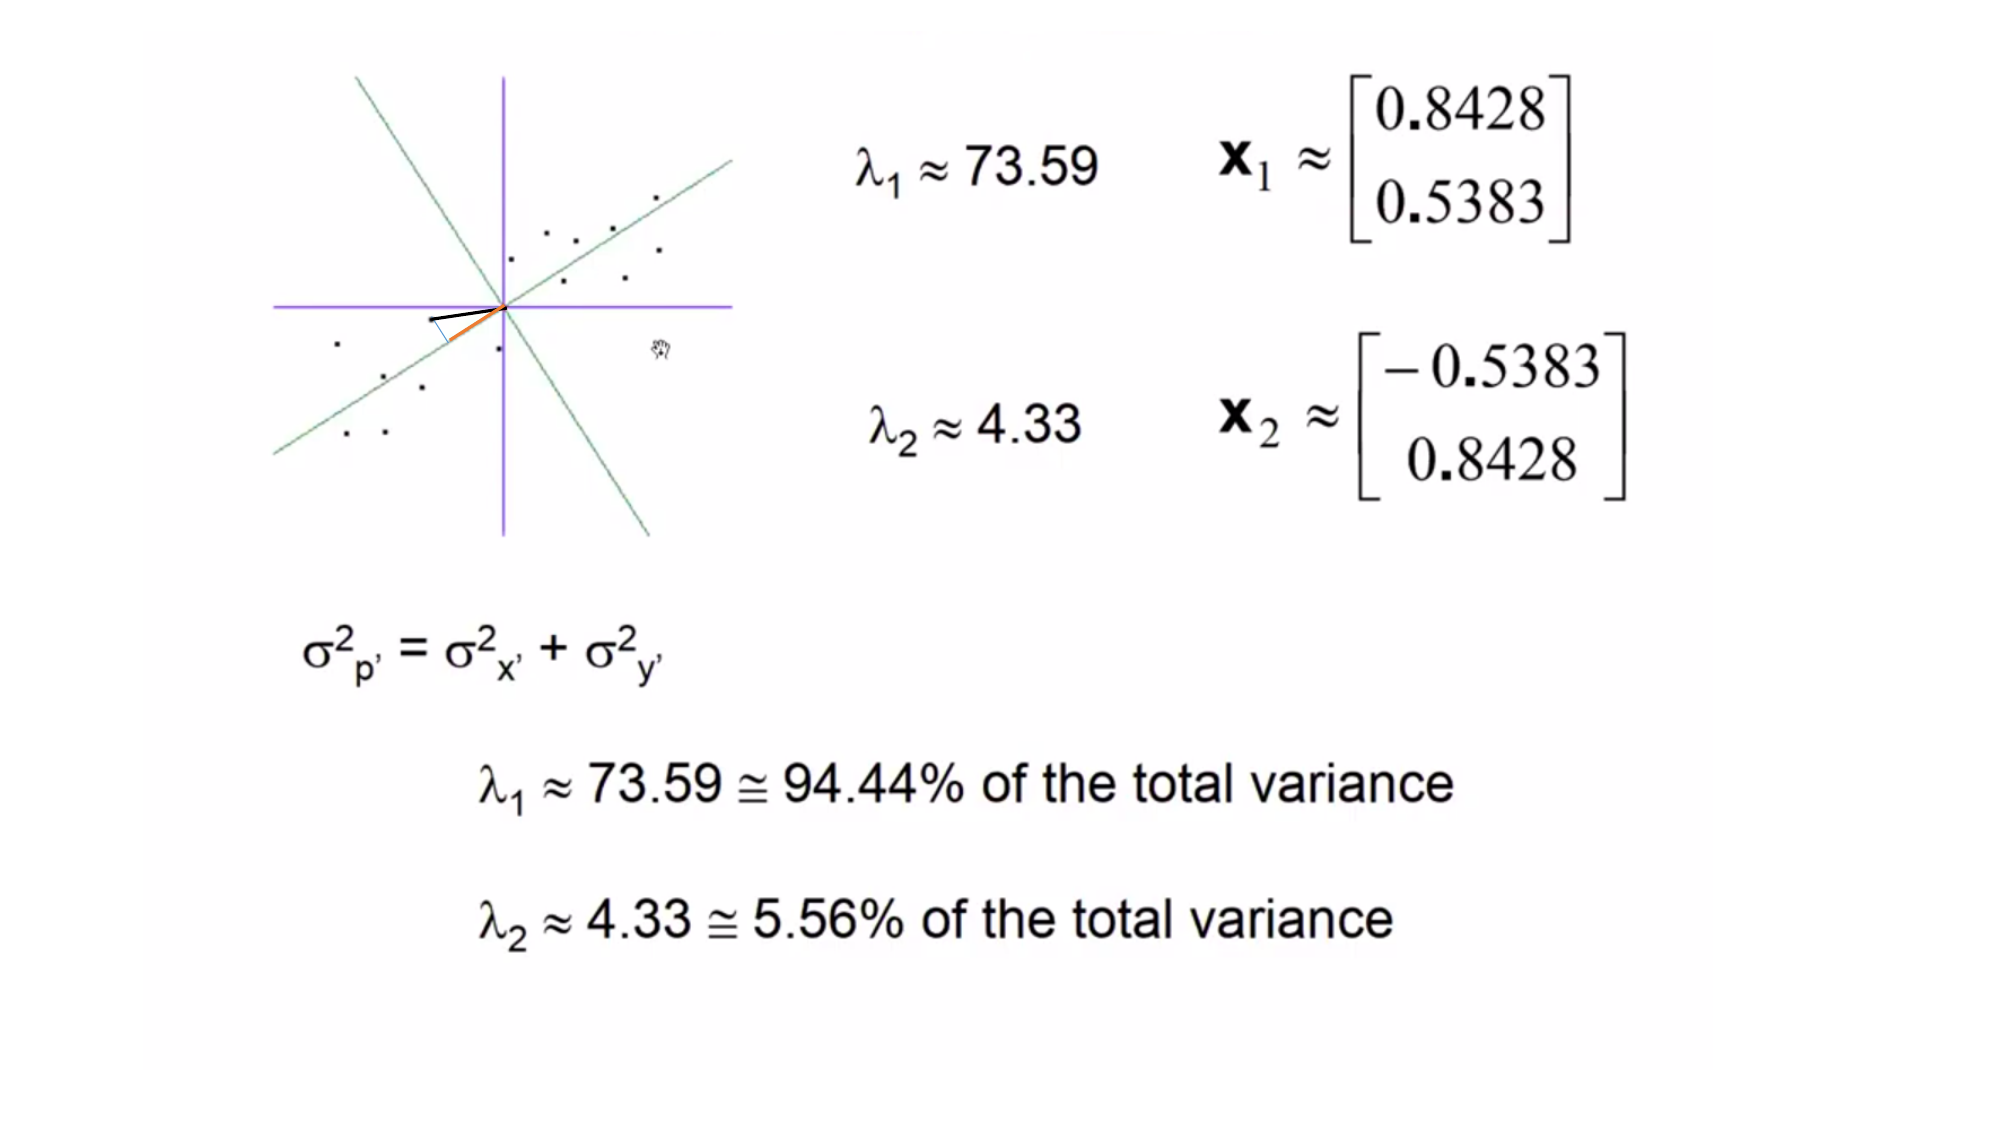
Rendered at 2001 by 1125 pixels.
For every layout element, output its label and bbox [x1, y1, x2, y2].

text_box [449, 305, 505, 341]
text_box [431, 308, 449, 320]
text_box [431, 320, 449, 343]
list [143, 31, 1713, 1070]
